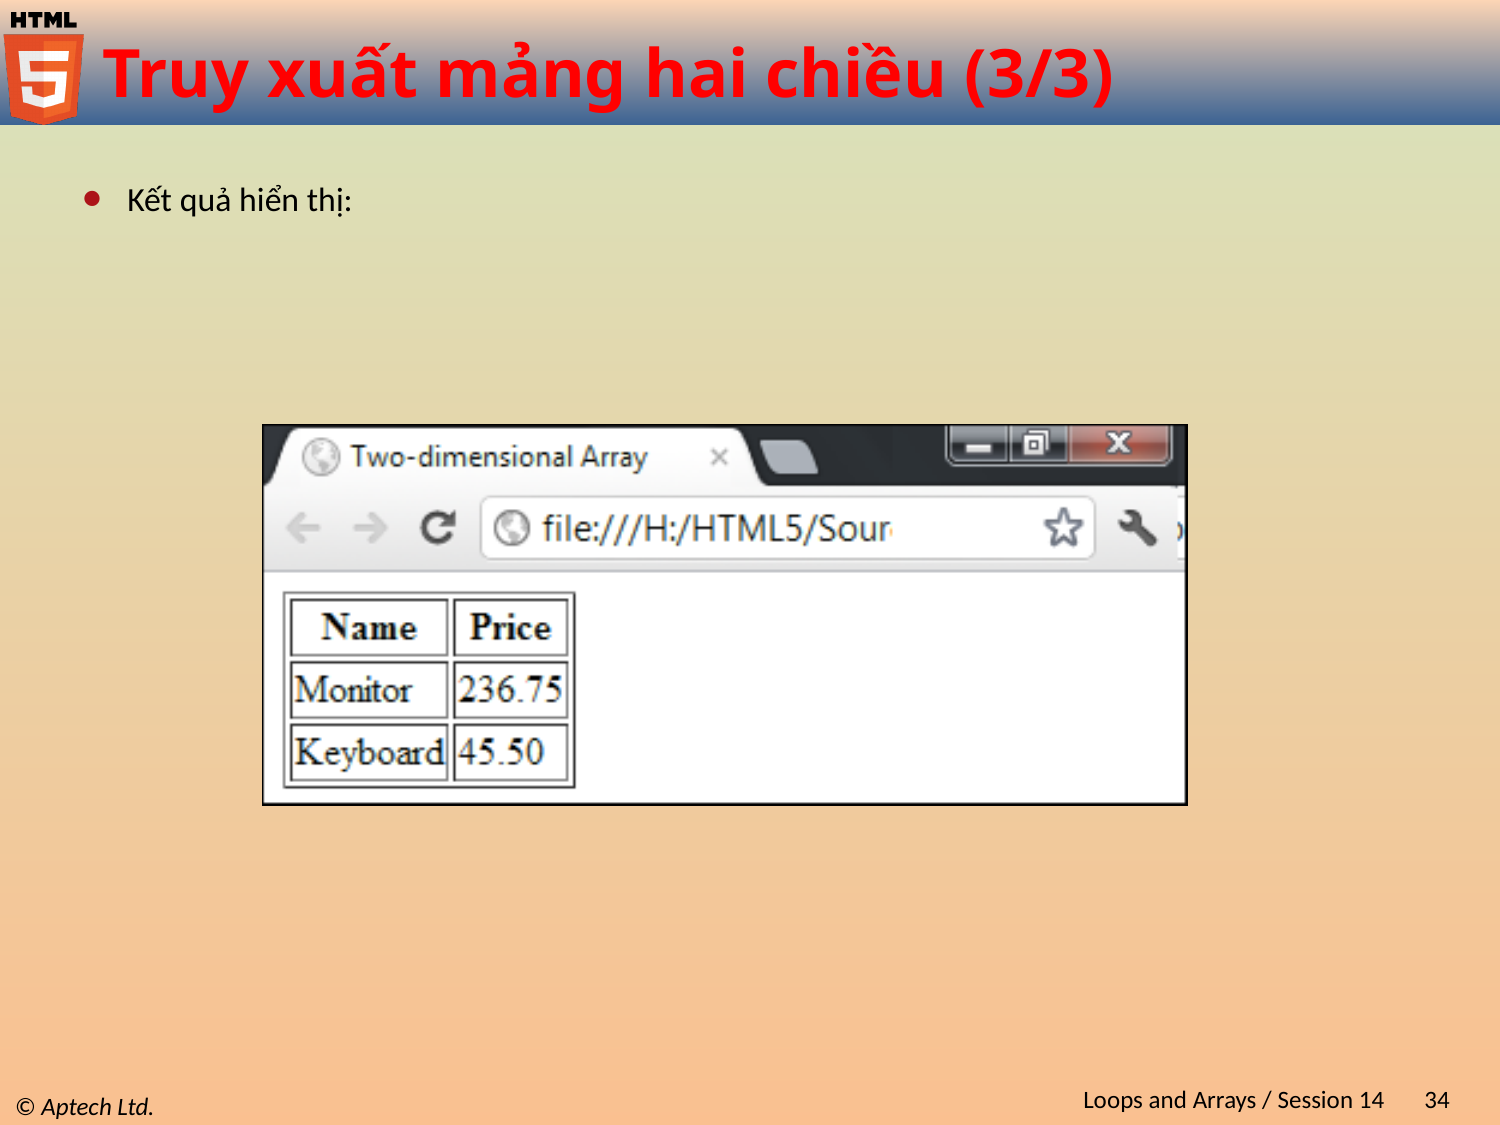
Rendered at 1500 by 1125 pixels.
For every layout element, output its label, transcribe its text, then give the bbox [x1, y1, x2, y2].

footer Loops and Arrays / Session 14 [412, 1084, 1400, 1113]
picture [0, 12, 100, 125]
slide_number 34 [1400, 1084, 1465, 1113]
text_box Kết quả hiển thị: [37, 137, 1438, 300]
picture [262, 424, 1188, 807]
title Truy xuất mảng hai chiều (3/3) [87, 37, 1338, 106]
